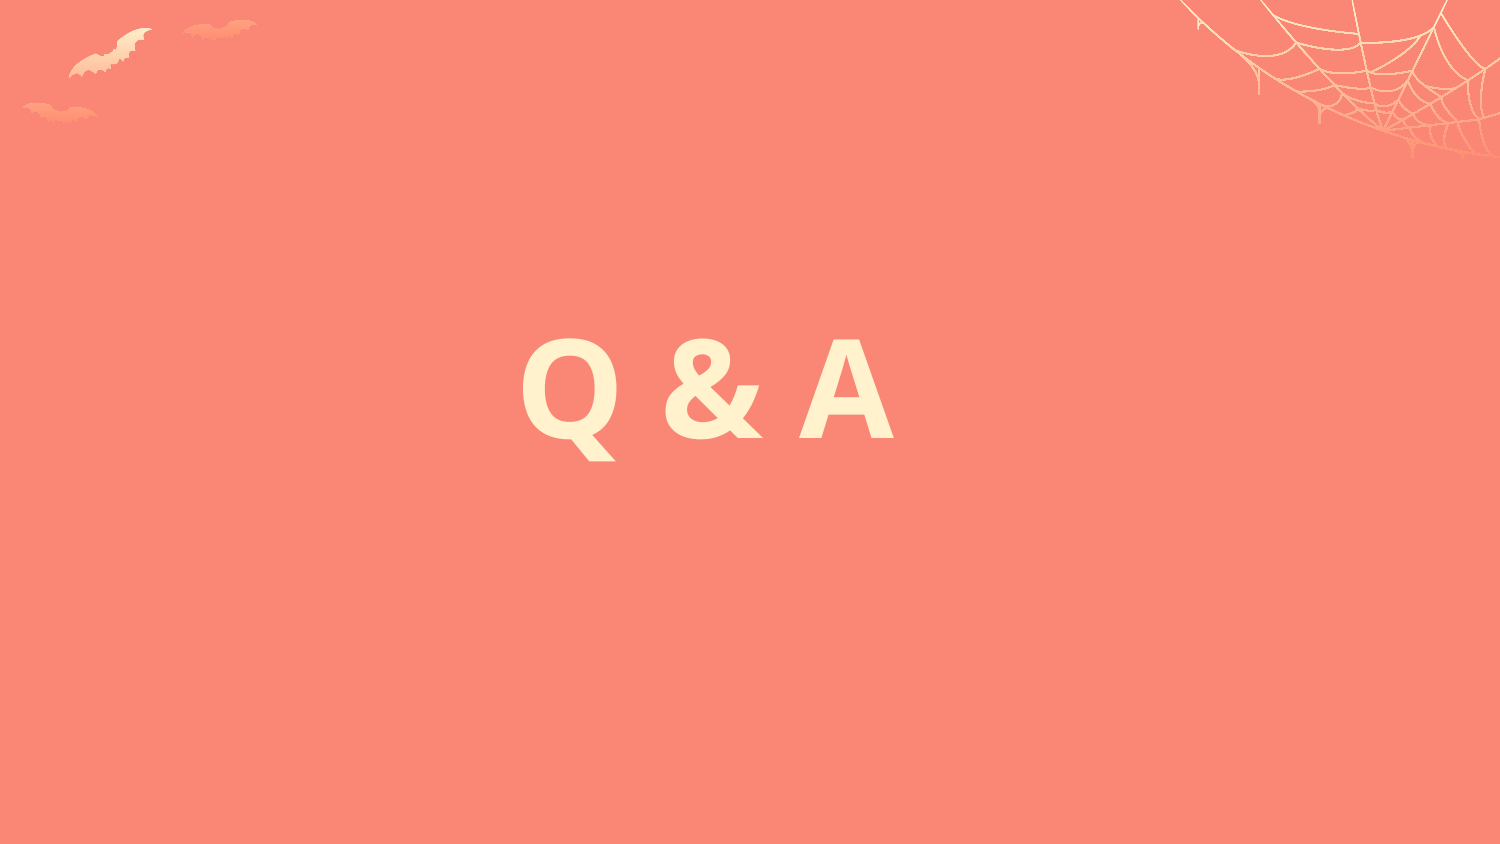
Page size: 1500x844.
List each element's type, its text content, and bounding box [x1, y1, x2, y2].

title Q & A [72, 286, 1339, 387]
